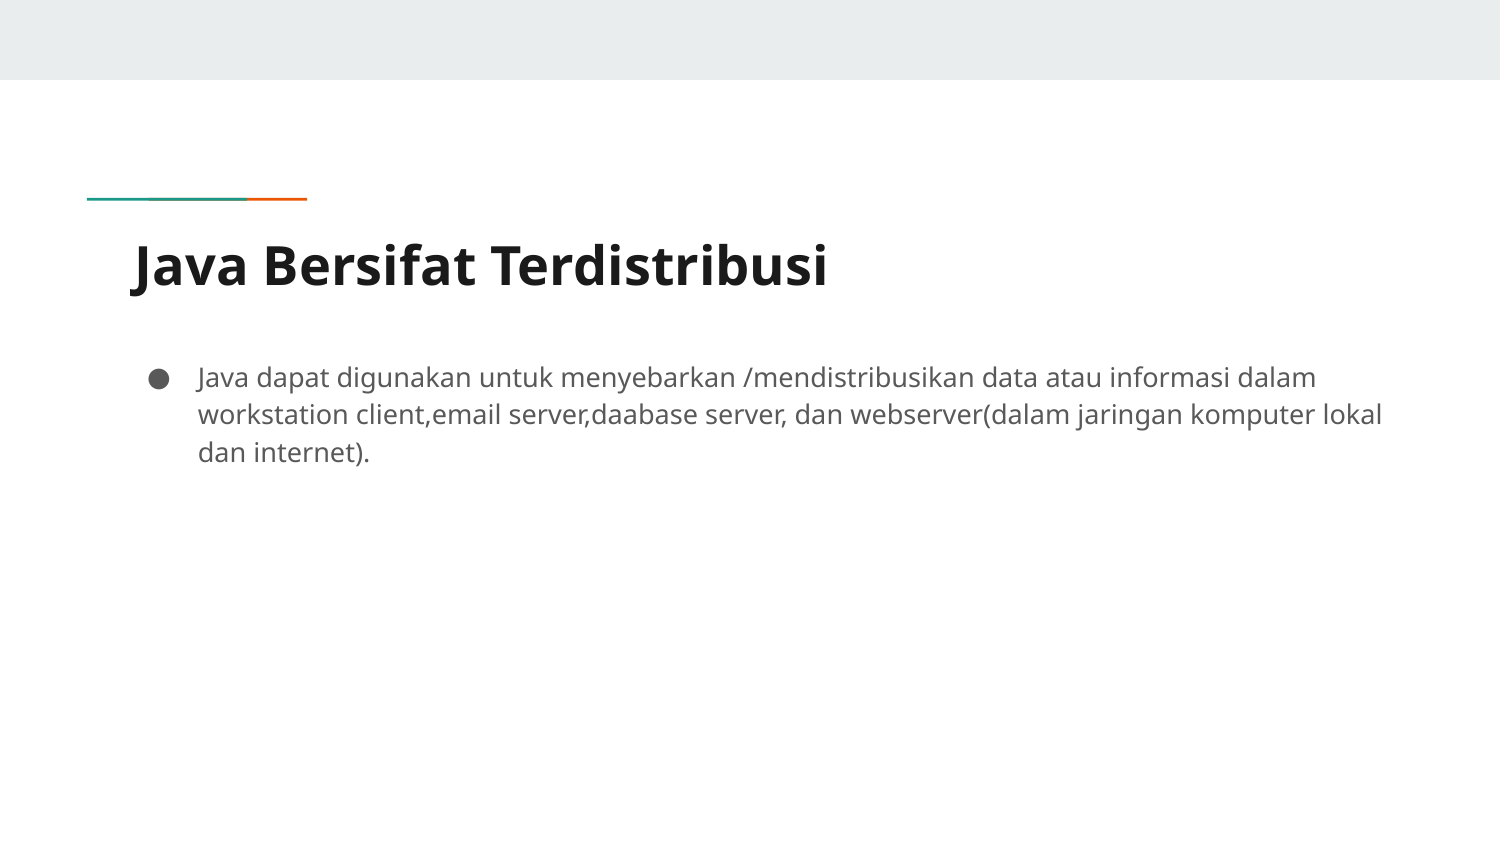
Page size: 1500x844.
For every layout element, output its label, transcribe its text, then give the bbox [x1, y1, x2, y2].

list Java dapat digunakan untuk menyebarkan /mendistribusikan data atau informasi dalam workstation client,email server,daabase server, dan webserver(dalam jaringan komputer lokal dan internet). [108, 340, 1403, 712]
title Java Bersifat Terdistribusi [119, 216, 1381, 305]
